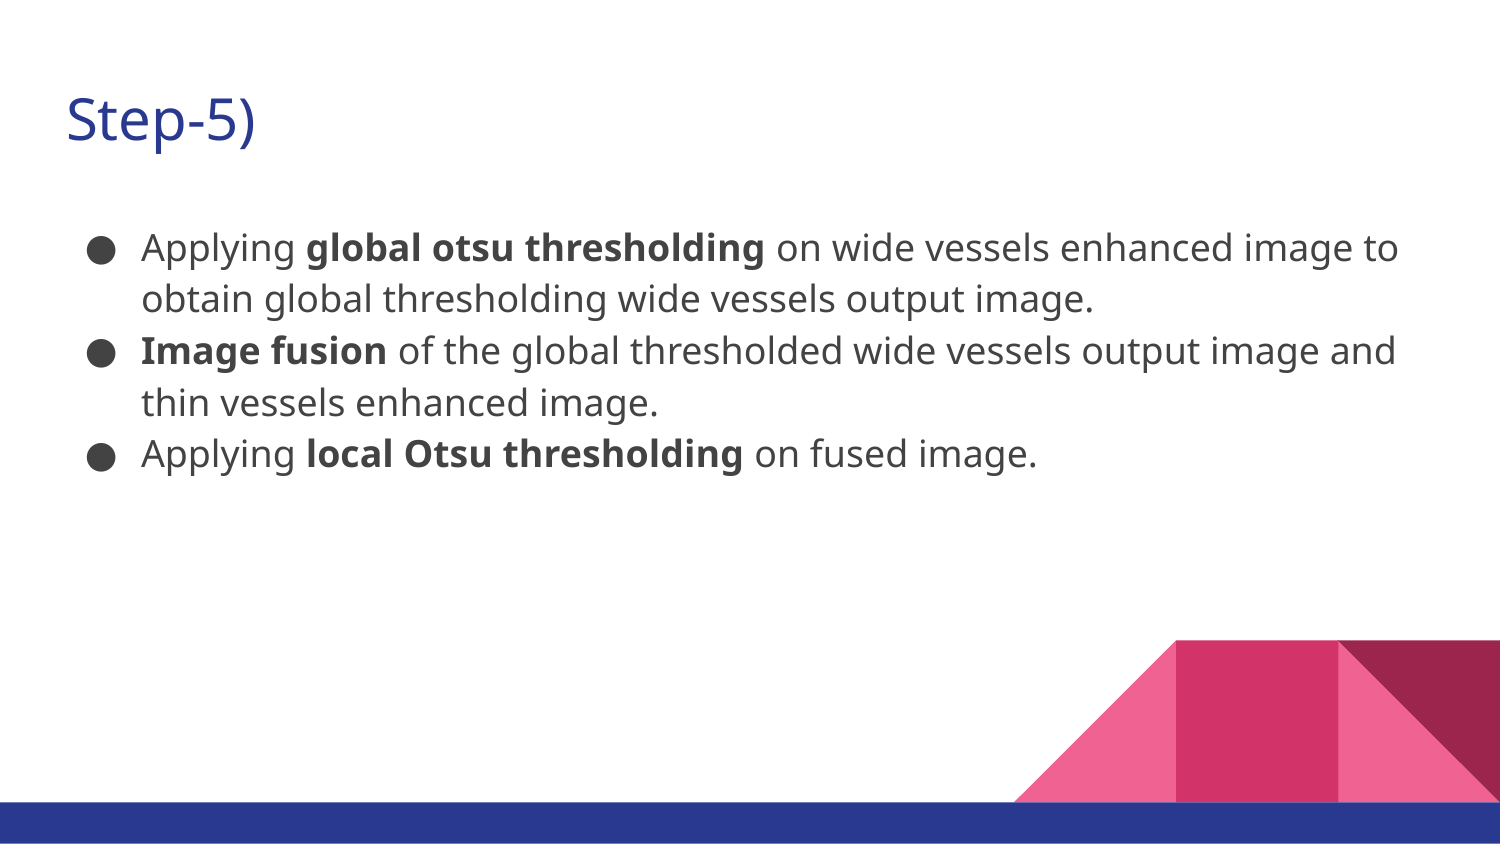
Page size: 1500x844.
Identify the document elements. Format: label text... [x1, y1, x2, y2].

title Step-5) [51, 67, 1449, 167]
list Applying global otsu thresholding on wide vessels enhanced image to obtain global thresholding wide vessels output image. Image fusion of the global thresholded wide vessels output image and thin vessels enhanced image. Applying local Otsu thresholding on fused image. [51, 201, 1449, 750]
